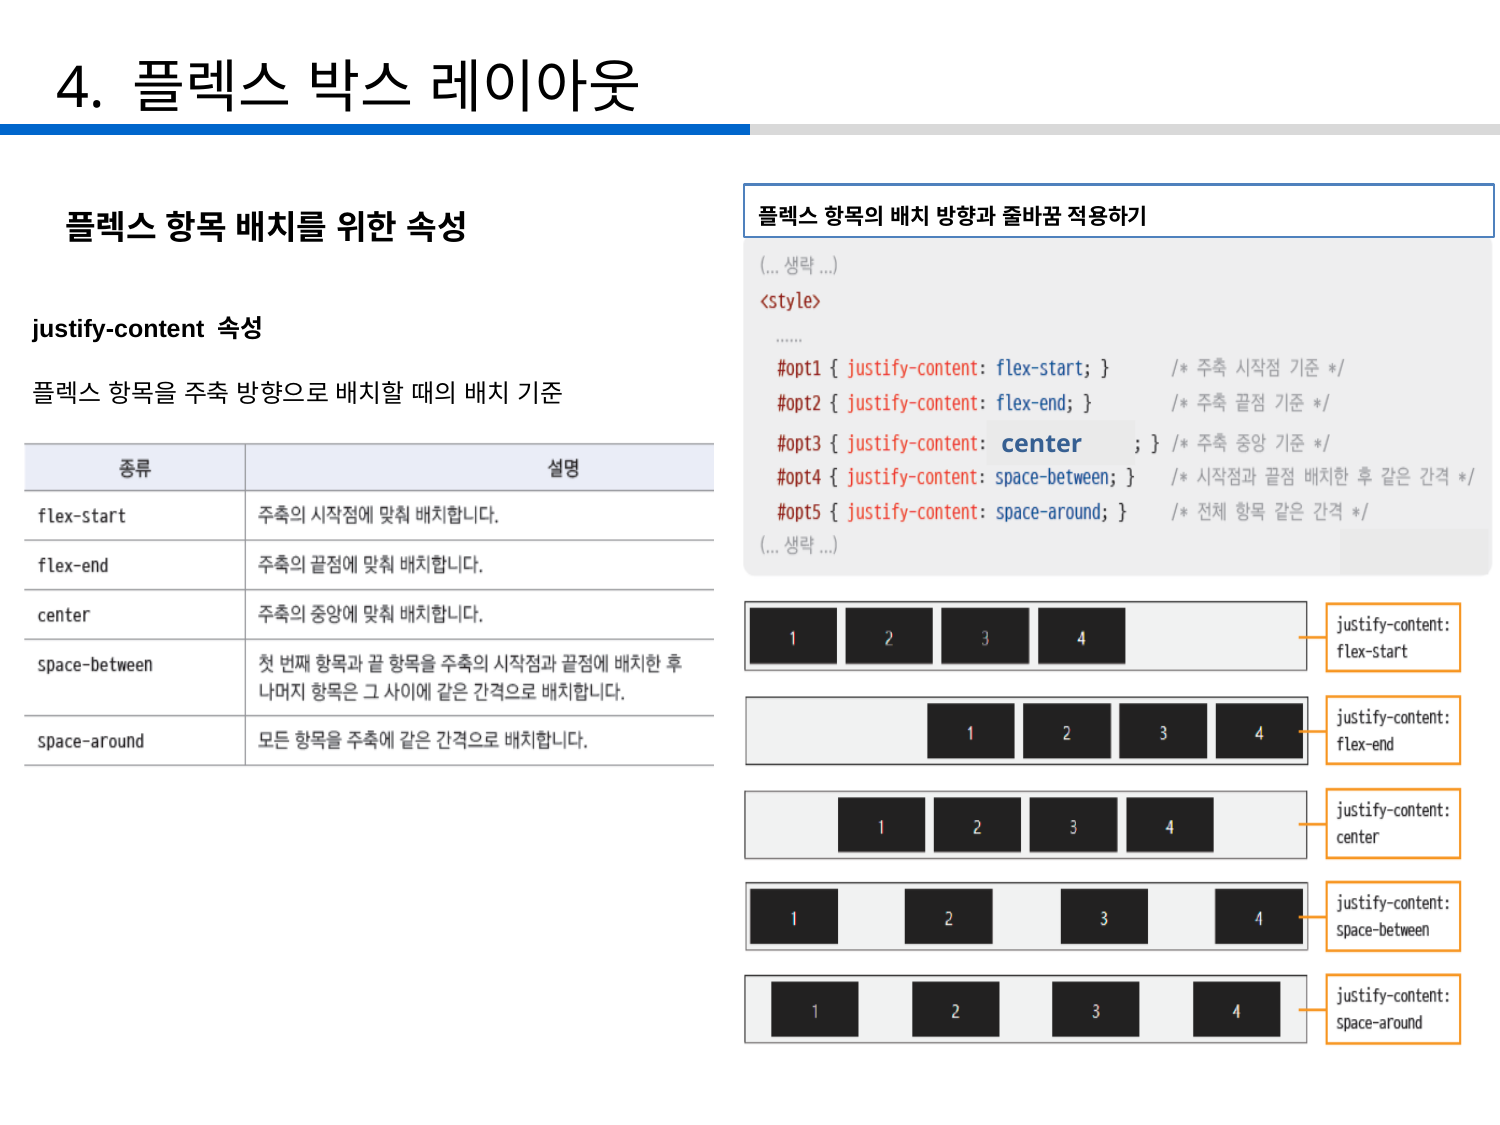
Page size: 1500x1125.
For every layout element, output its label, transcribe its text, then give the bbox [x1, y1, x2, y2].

title 4. 플렉스 박스 레이아웃 [41, 42, 1459, 128]
picture [17, 432, 714, 776]
picture [737, 179, 1500, 1058]
text_box 플렉스 항목을 주축 방향으로 배치할 때의 배치 기준 [17, 355, 649, 416]
text_box 플렉스 항목 배치를 위한 속성 [50, 179, 672, 254]
text_box justify-content 속성 [17, 290, 699, 350]
